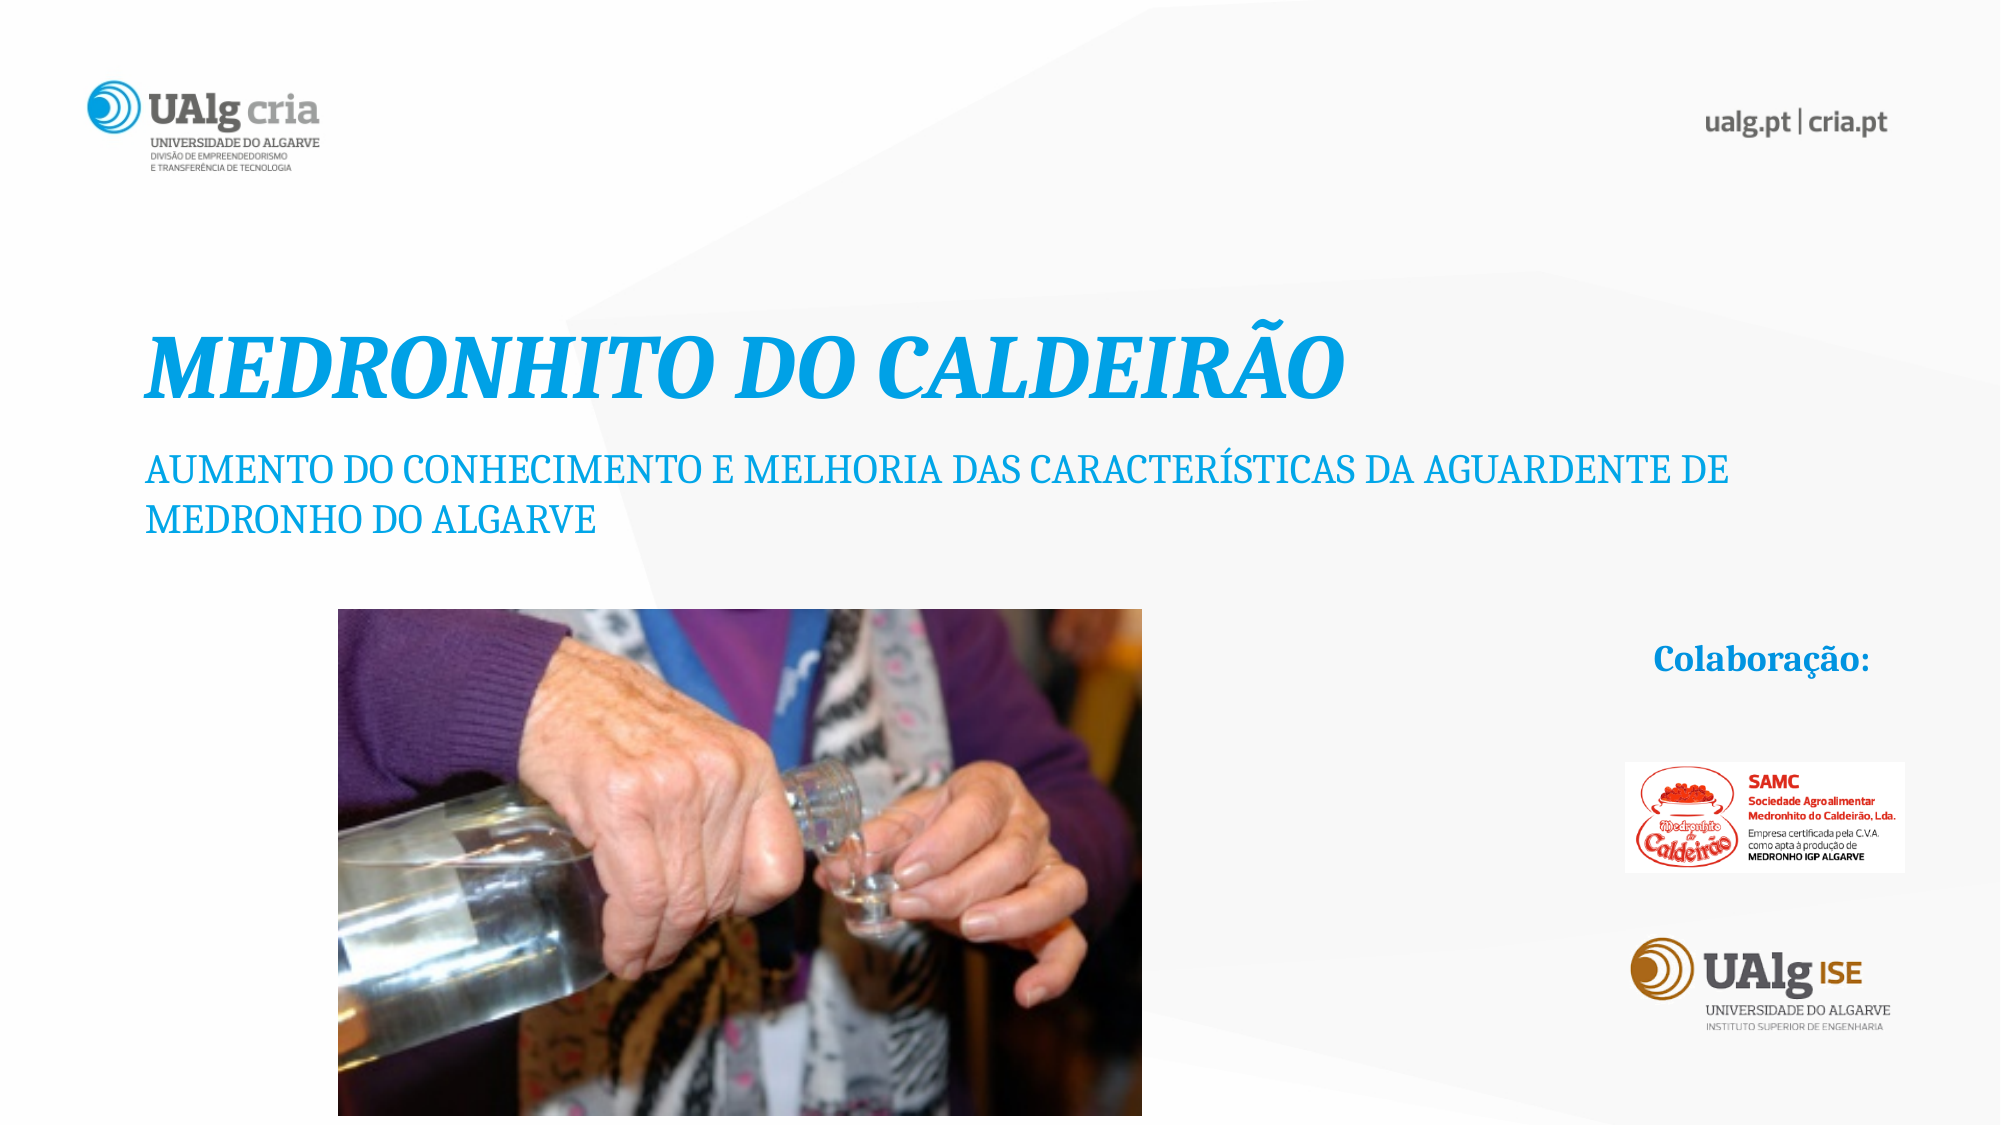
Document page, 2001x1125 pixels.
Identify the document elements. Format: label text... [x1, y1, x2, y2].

picture [0, 0, 2001, 1125]
text_box MEDRONHITO DO CALDEIRÃO aumento do conhecimento e melhoria das características da aguardente de medronho do Algarve [54, 299, 1969, 550]
text_box Colaboração: [1494, 626, 1955, 687]
